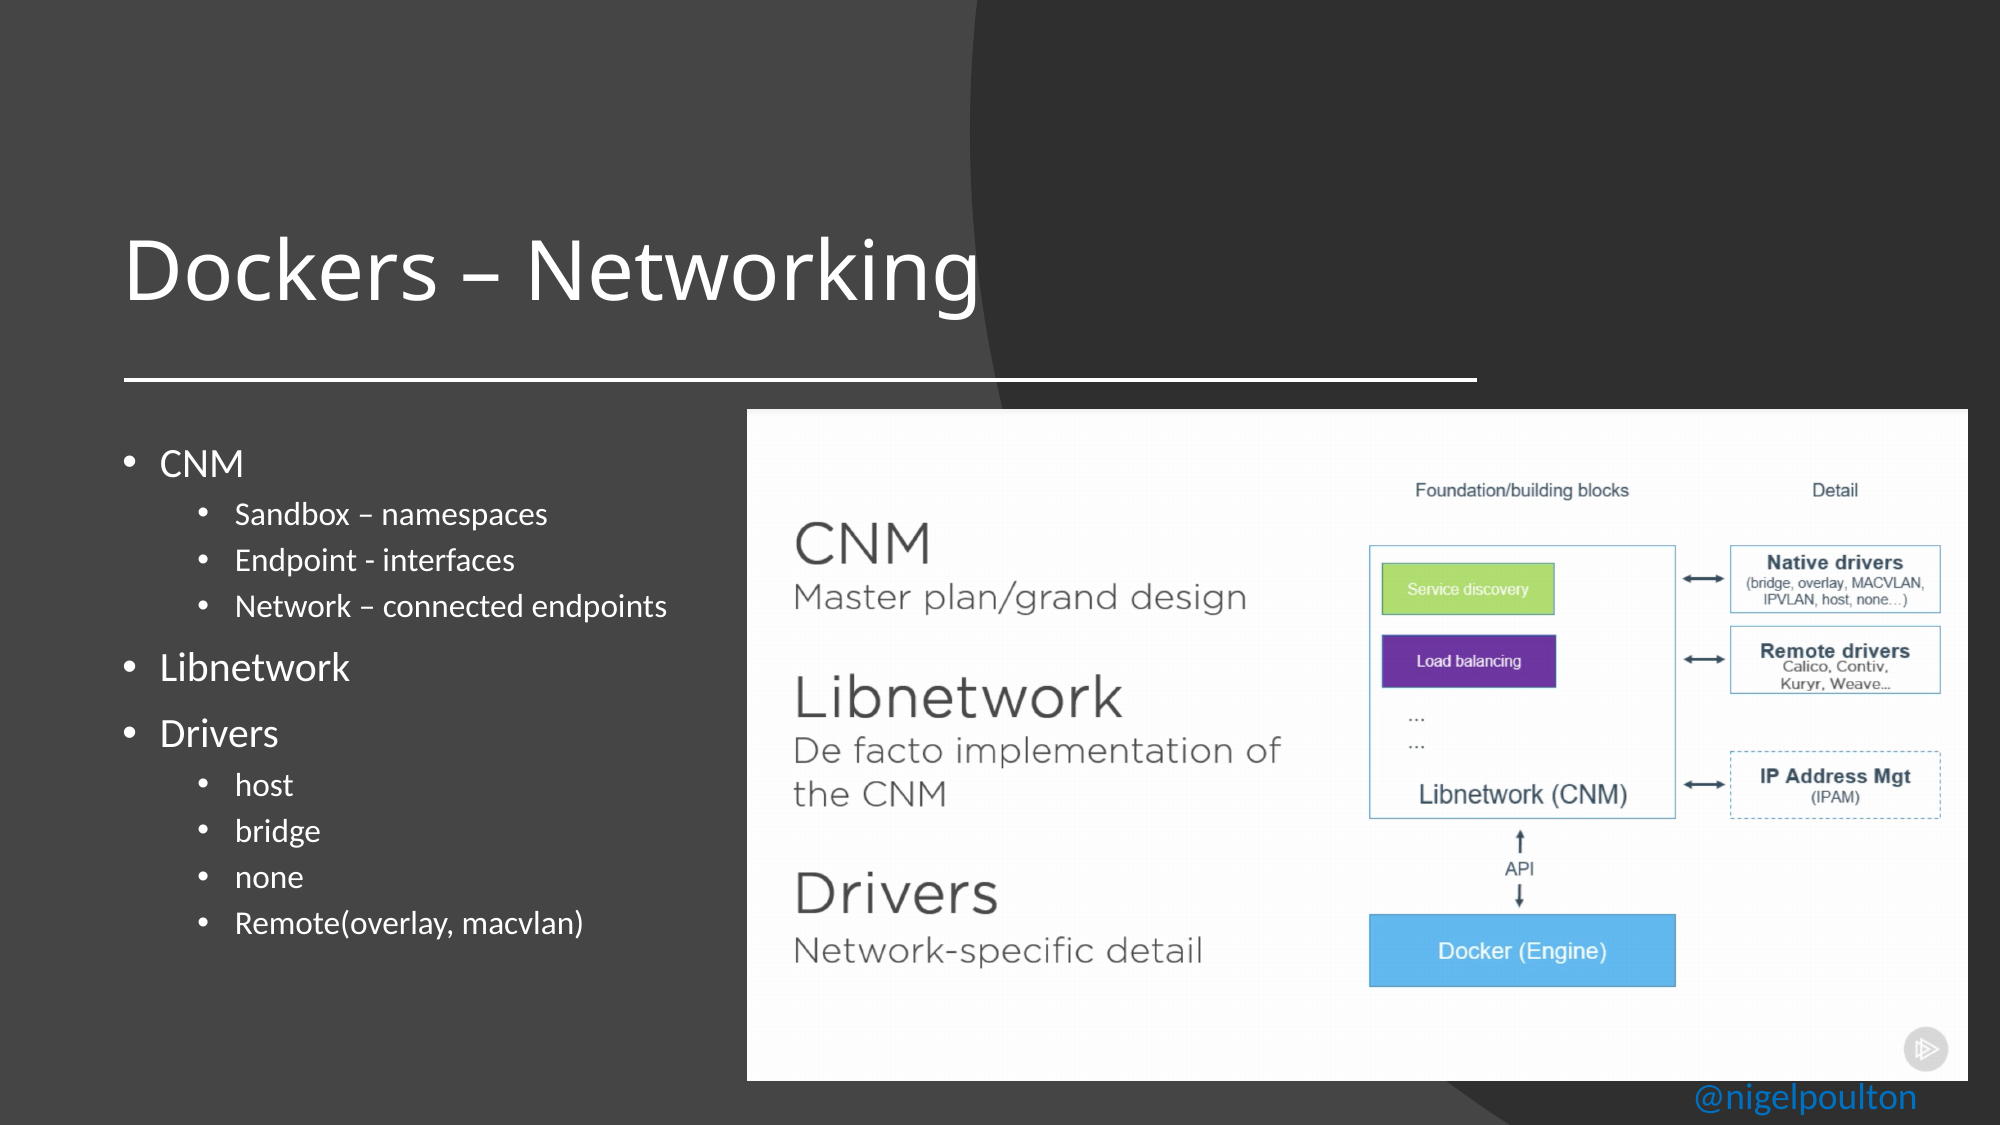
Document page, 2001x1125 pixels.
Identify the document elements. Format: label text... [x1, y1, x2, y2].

title Dockers – Networking [107, 59, 1586, 327]
text_box @nigelpoulton [1677, 1081, 1933, 1125]
picture [747, 409, 1968, 1081]
text_box [971, 0, 2000, 1125]
list CNM Sandbox – namespaces Endpoint - interfaces Network – connected endpoints Libnetwork Drivers host bridge none Remote(overlay, macvlan) [107, 433, 747, 971]
